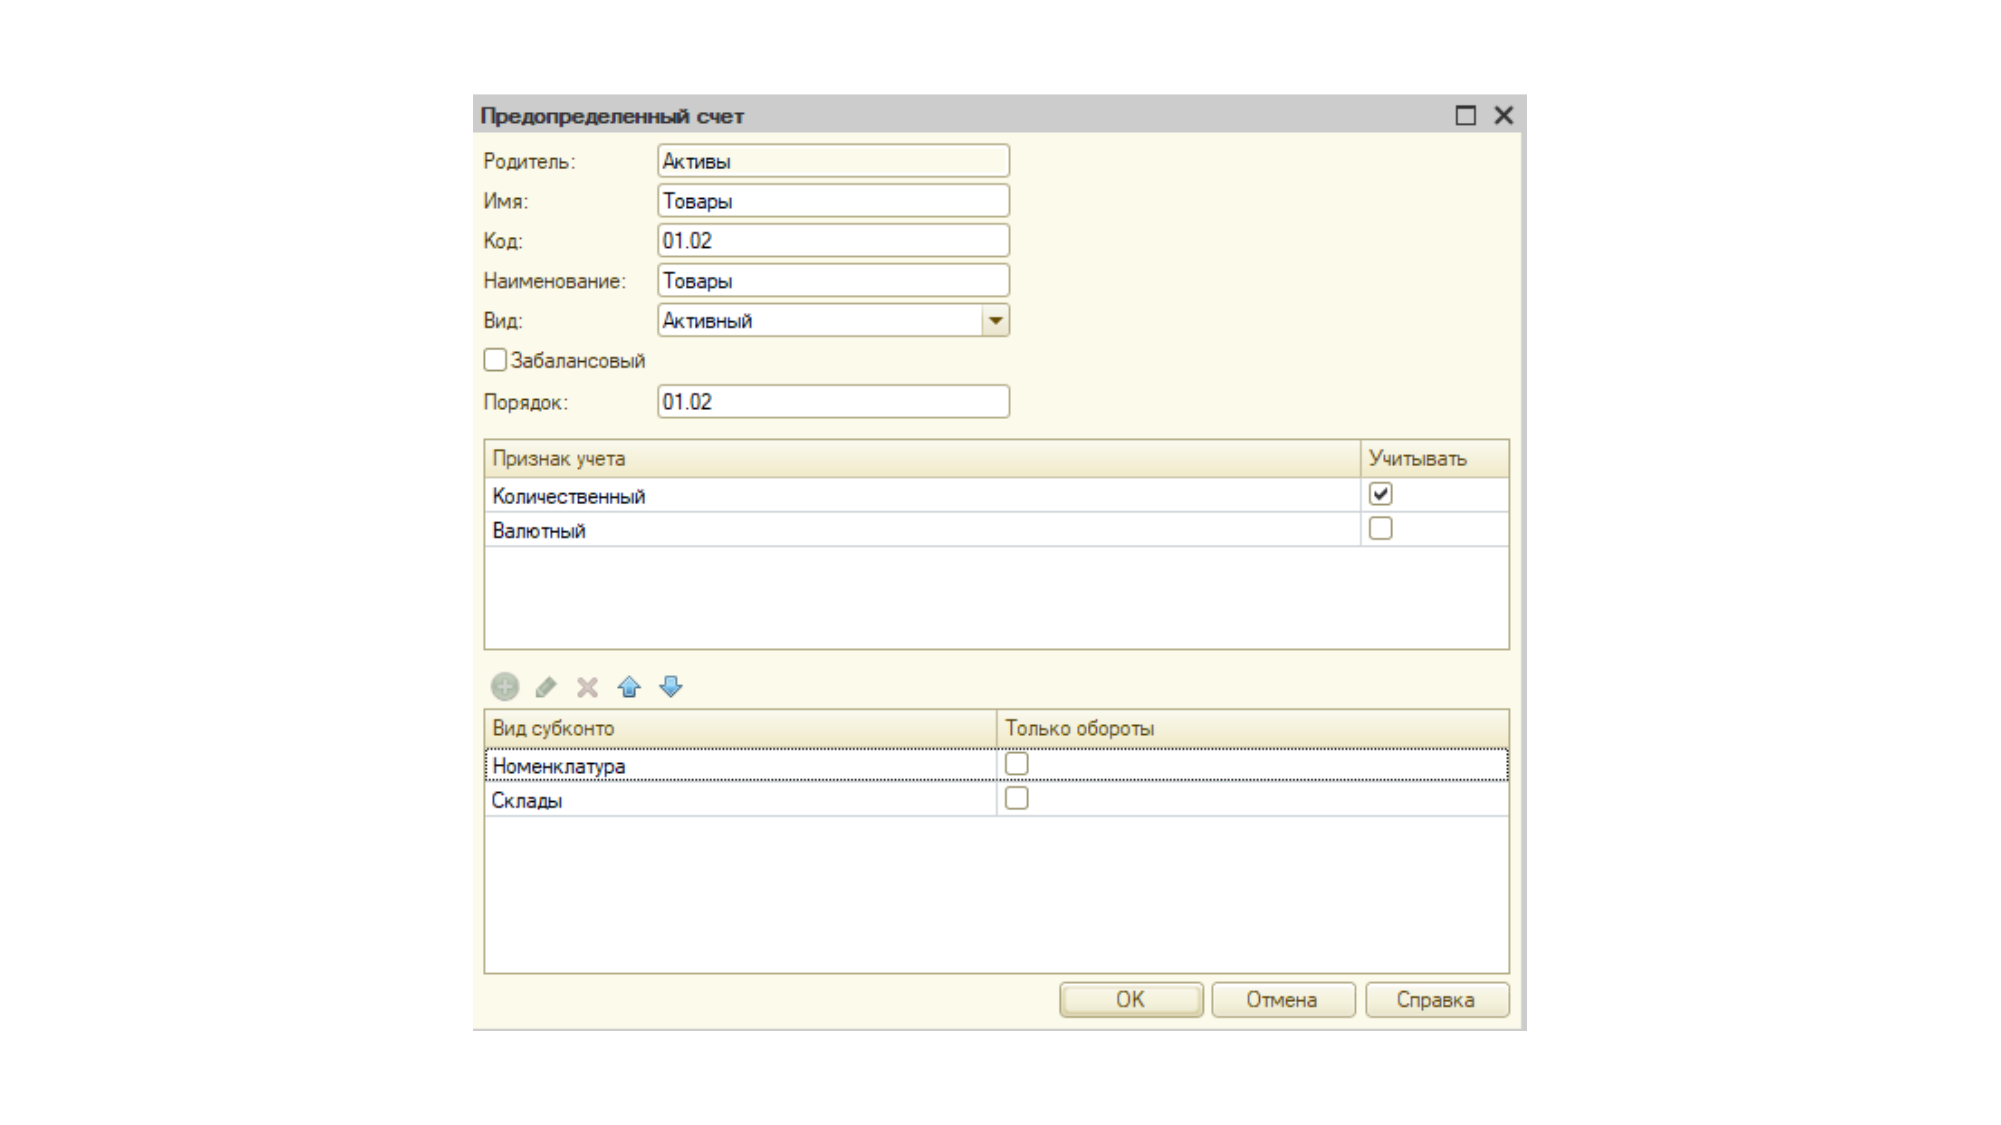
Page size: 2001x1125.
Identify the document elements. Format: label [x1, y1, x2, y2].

picture [473, 93, 1527, 1032]
